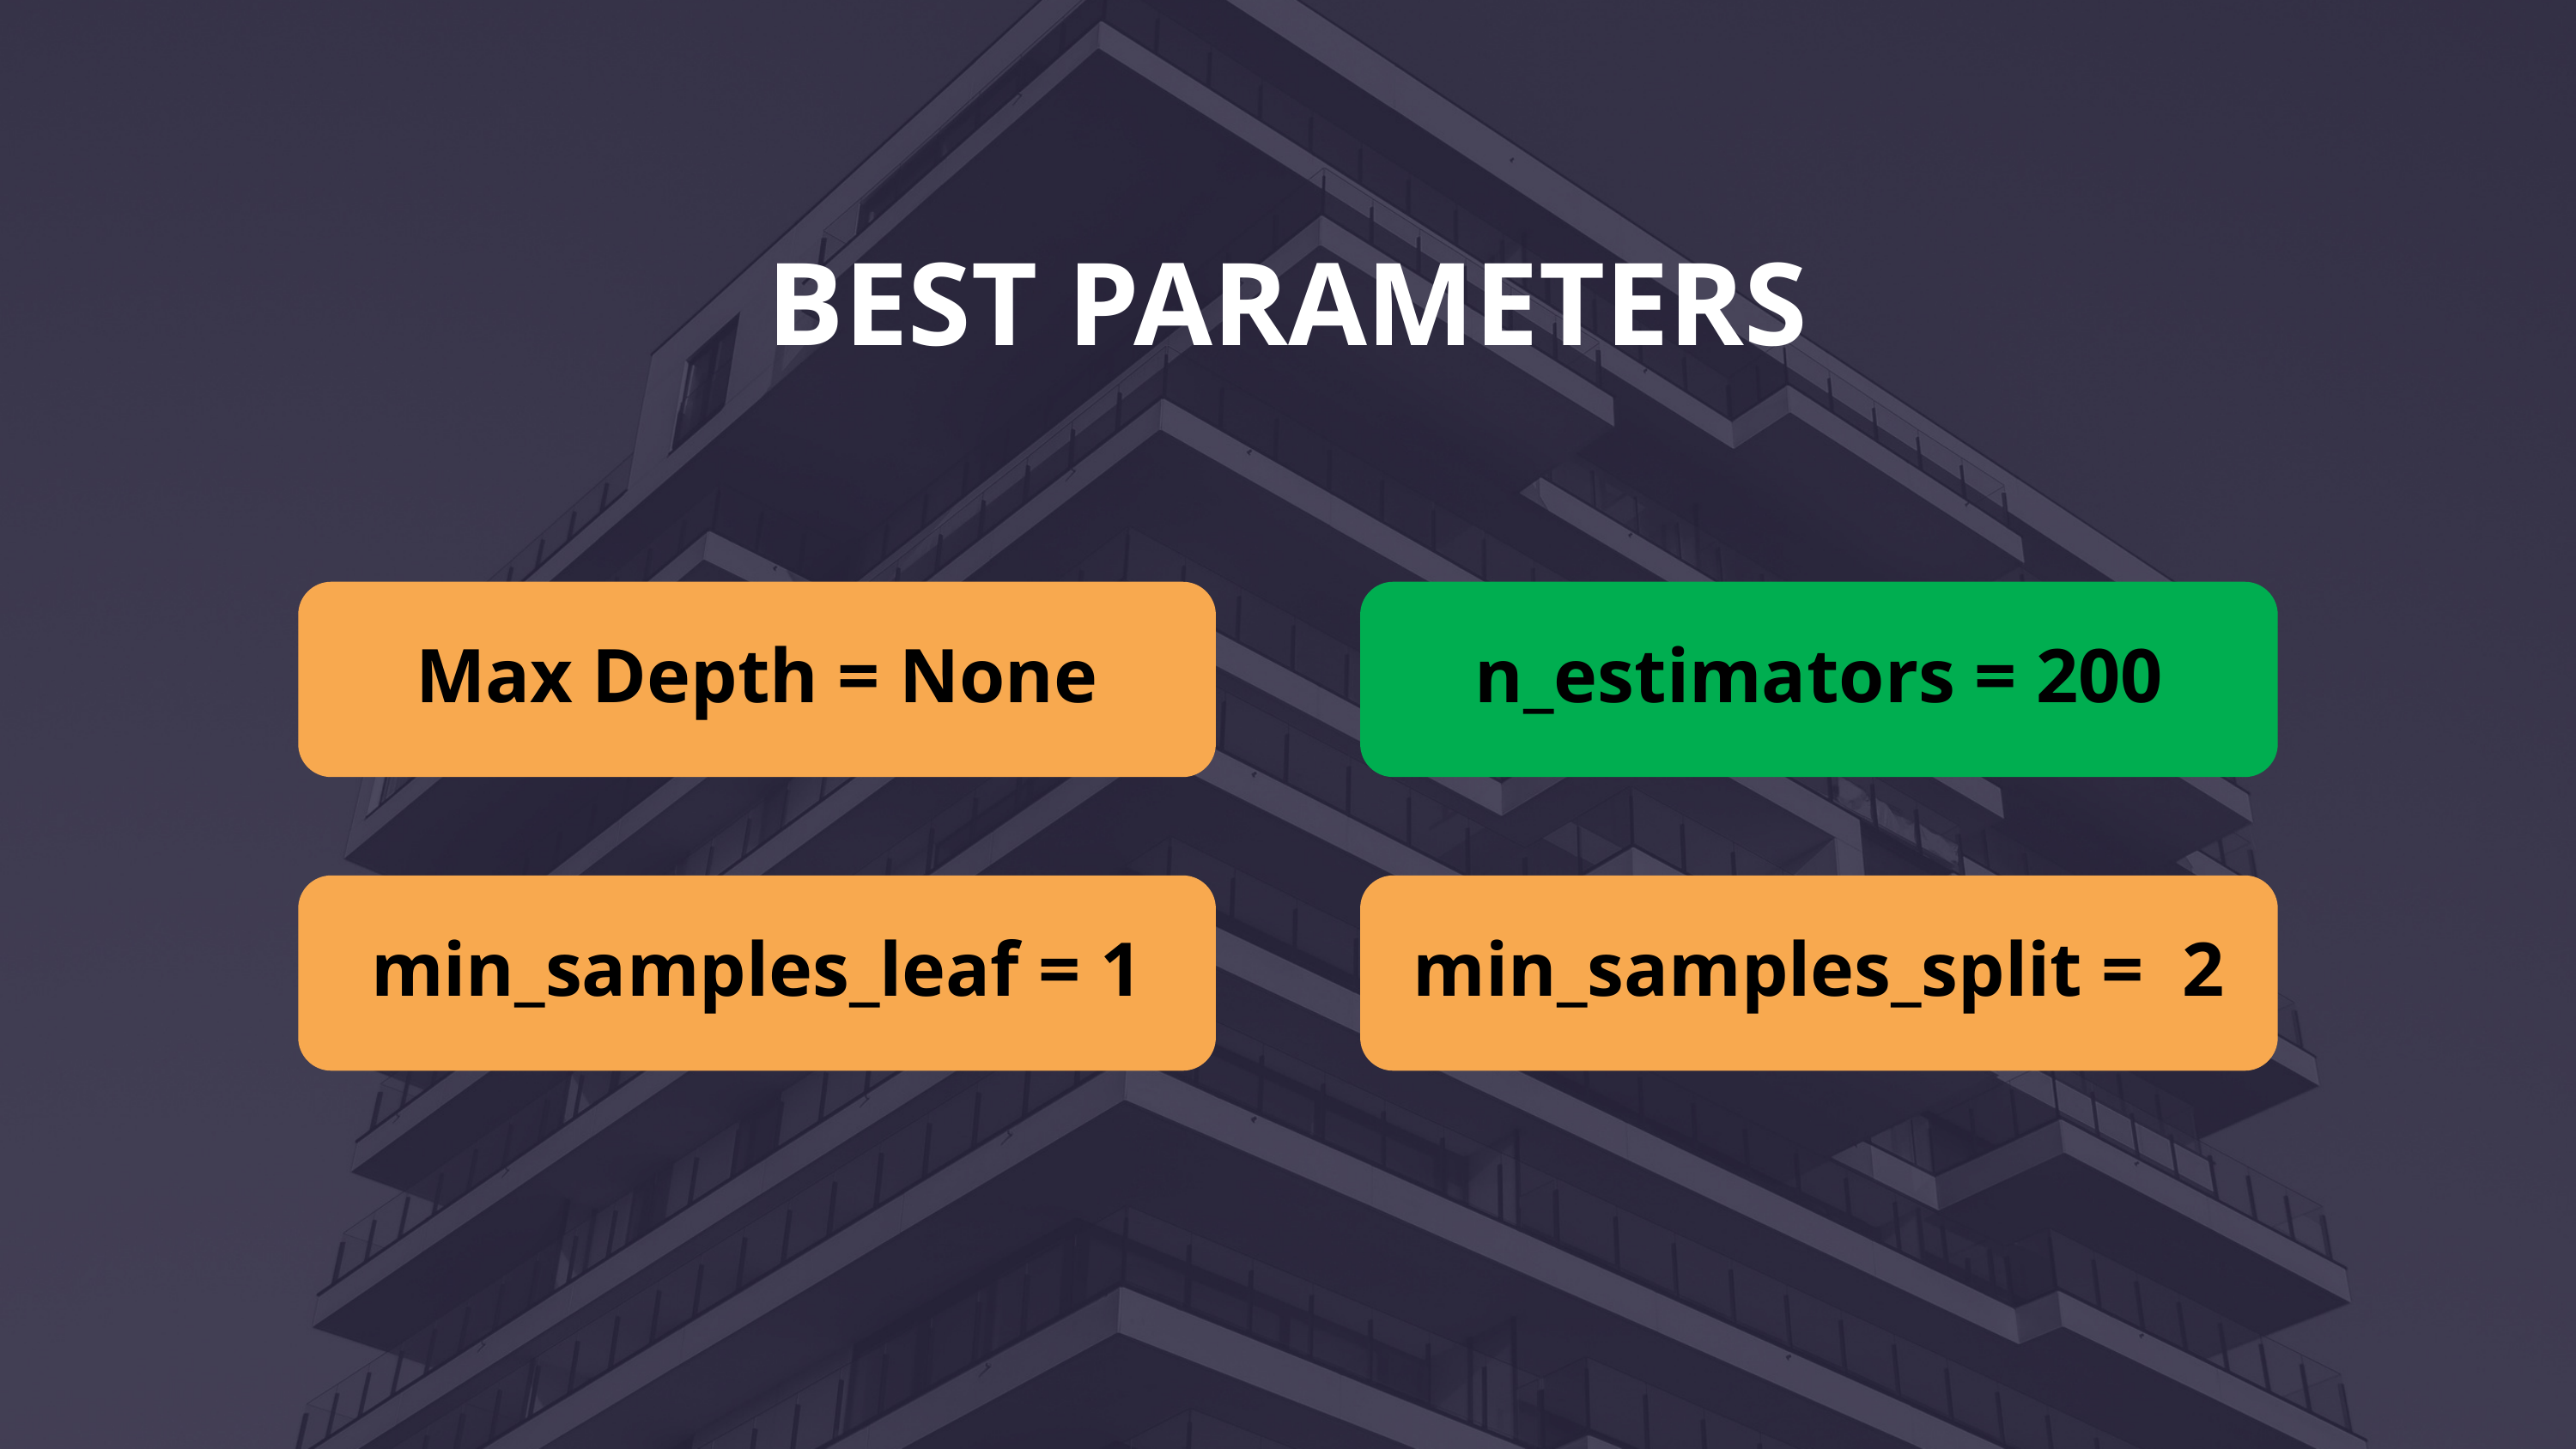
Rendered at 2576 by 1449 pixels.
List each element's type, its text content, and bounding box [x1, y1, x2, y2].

text_box BEST PARAMETERS [577, 254, 1999, 369]
text_box [0, 0, 2576, 1449]
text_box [297, 581, 2278, 1071]
